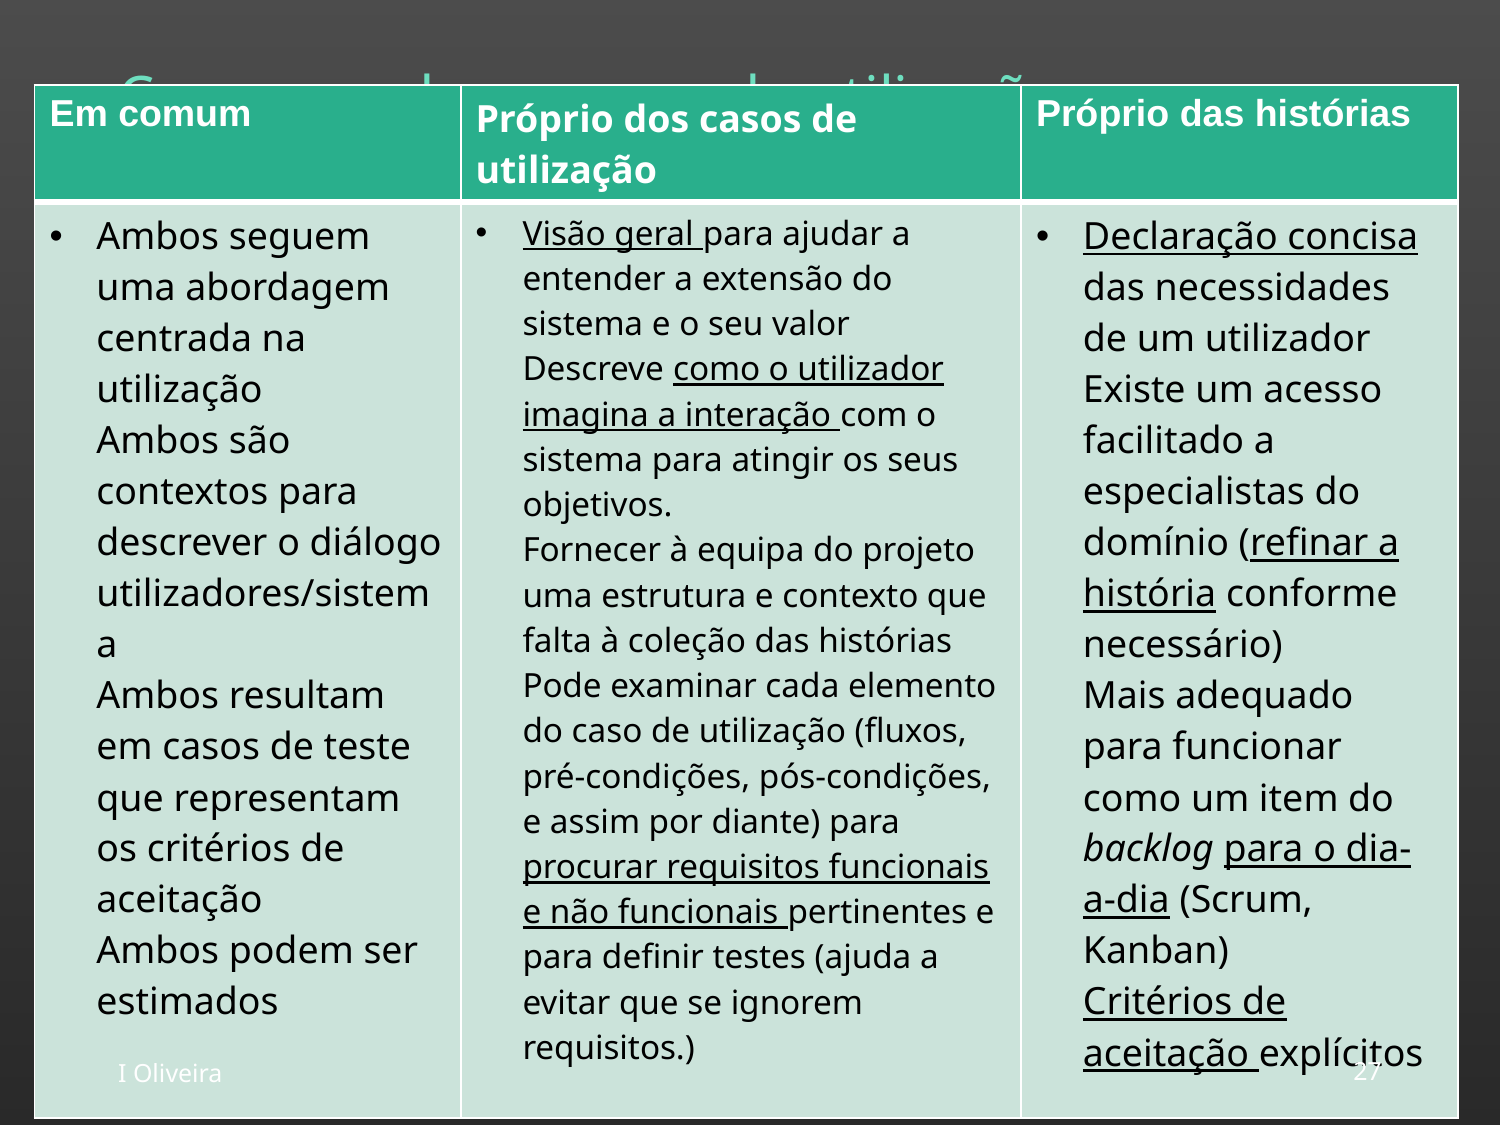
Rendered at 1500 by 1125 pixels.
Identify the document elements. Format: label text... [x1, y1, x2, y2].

table_header Próprio das histórias [1022, 86, 1457, 199]
table_cell Visão geral para ajudar a entender a extensão do sistema e o seu valor Descreve como o utilizador imagina a interação com o sistema para atingir os seus objetivos. Fornecer à equipa do projeto uma estrutura e contexto que falta à coleção das histórias Pode examinar cada elemento do caso de utilização (fluxos, pré-condições, pós-condições, e assim por diante) para procurar requisitos funcionais e não funcionais pertinentes e para definir testes (ajuda a evitar que se ignorem requisitos.) [462, 205, 1020, 1117]
title Comparando os casos de utilização e as histórias [103, 59, 1397, 84]
table_cell Ambos seguem uma abordagem centrada na utilização Ambos são contextos para descrever o diálogo utilizadores/sistema Ambos resultam em casos de teste que representam os critérios de aceitação Ambos podem ser estimados [35, 205, 460, 1117]
table_cell Declaração concisa das necessidades de um utilizador Existe um acesso facilitado a especialistas do domínio (refinar a história conforme necessário) Mais adequado para funcionar como um item do backlog para o dia-a-dia (Scrum, Kanban) Critérios de aceitação explícitos [1022, 205, 1457, 1117]
footer I Oliveira [103, 1042, 1004, 1103]
table_header Próprio dos casos de utilização [462, 86, 1020, 199]
table_header Em comum [35, 86, 460, 199]
slide_number ‹#› [1059, 1042, 1397, 1103]
